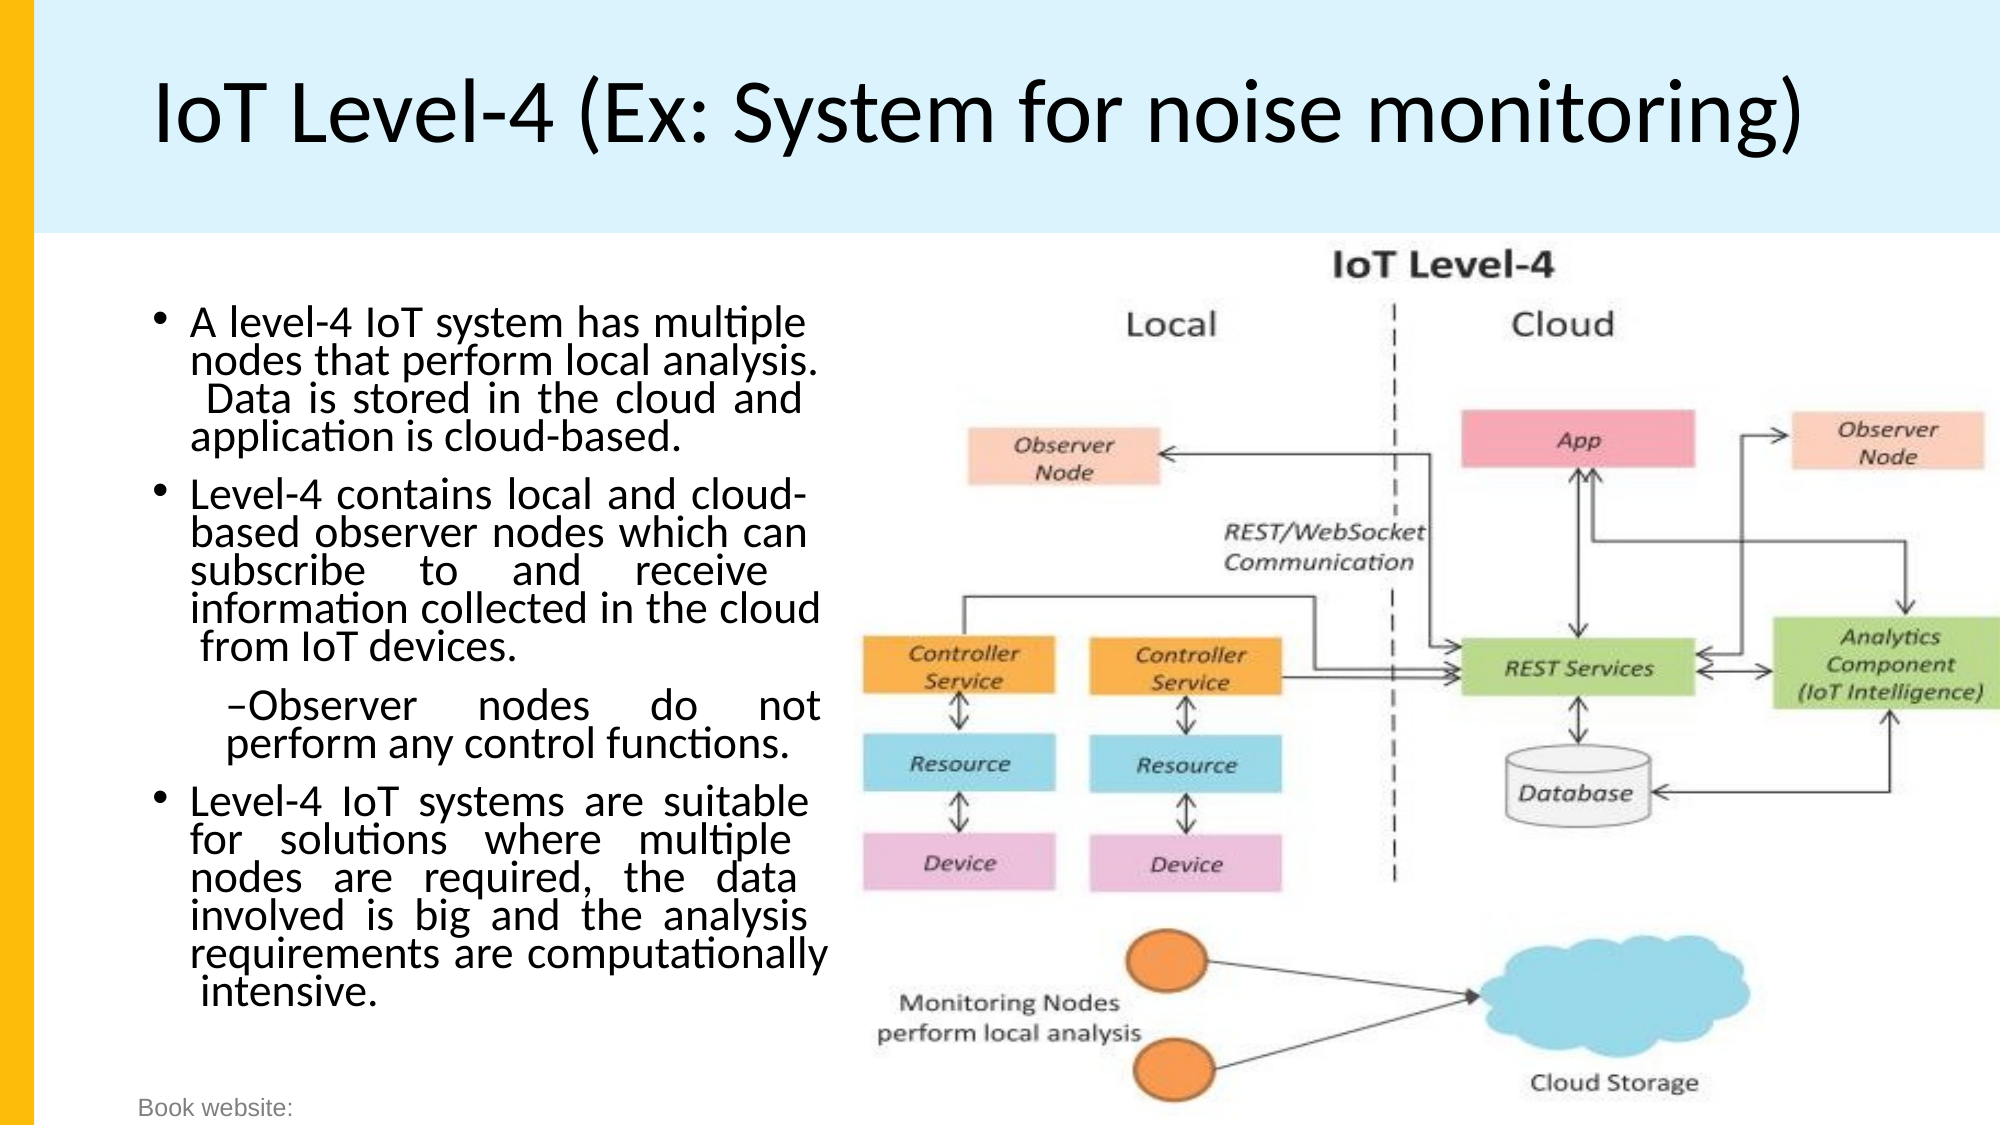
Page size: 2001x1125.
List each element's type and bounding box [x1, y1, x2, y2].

text_box [0, 0, 2000, 1125]
